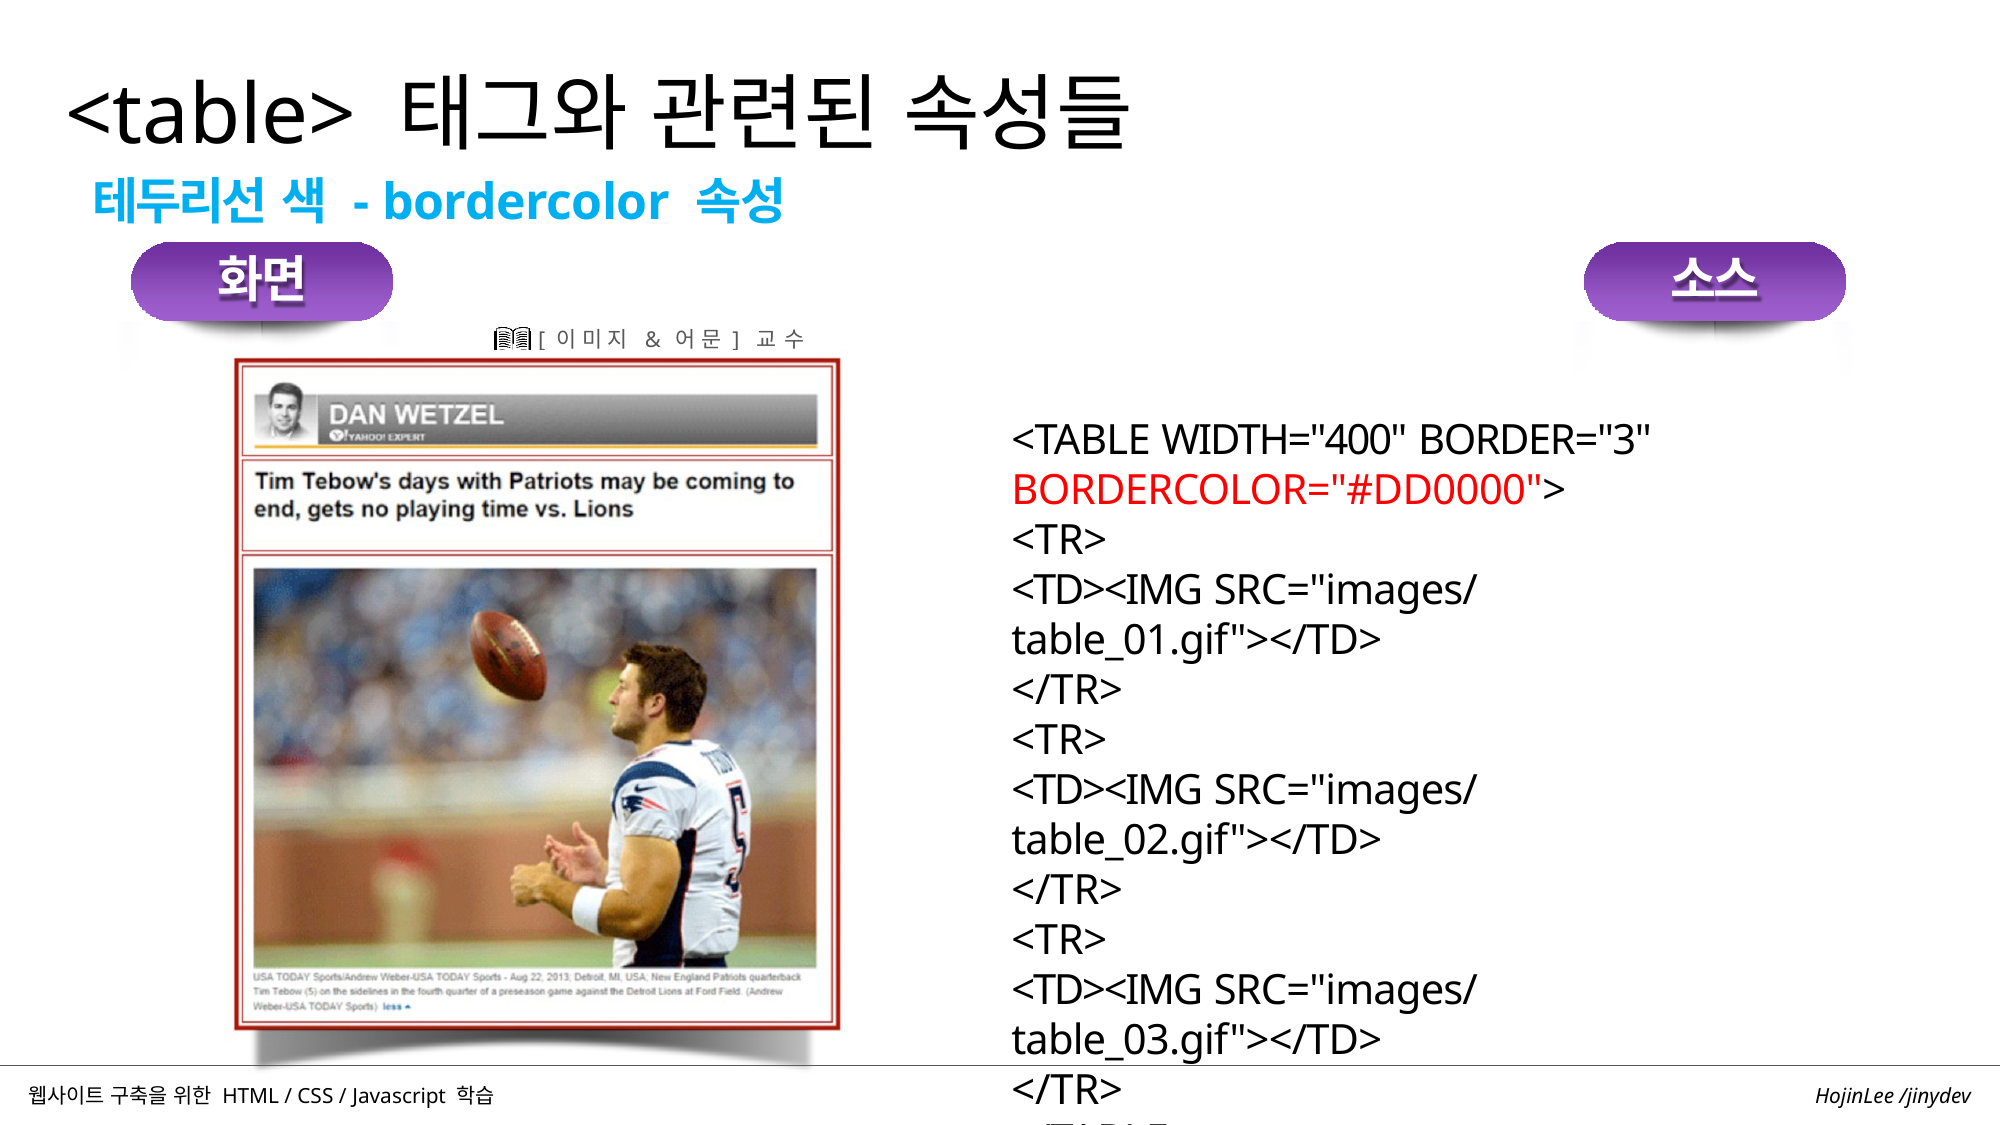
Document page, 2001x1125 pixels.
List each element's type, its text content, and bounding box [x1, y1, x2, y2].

text_box 웹사이트 구축을 위한 HTML / CSS / Javascript 학습 [14, 1074, 647, 1115]
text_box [1561, 237, 1864, 411]
text_box HojinLee /jinydev [1522, 1074, 1986, 1115]
text_box 테두리선 색 - bordercolor 속성 [90, 168, 799, 230]
text_box <TABLE WIDTH="400" BORDER="3" BORDERCOLOR="#DD0000"> <TR> <TD><IMG SRC="images/table_01.gif"></TD> </TR> <TR> <TD><IMG SRC="images/table_02.gif"></TD> </TR> <TR> <TD><IMG SRC="images/table_03.gif"></TD> </TR> </TABLE> [1009, 1066, 1846, 1125]
text_box <table> 태그와 관련된 속성들 [50, 52, 1558, 168]
text_box <TABLE WIDTH="400" BORDER="3" BORDERCOLOR="#DD0000"> <TR> <TD><IMG SRC="images/table_01.gif"></TD> </TR> <TR> <TD><IMG SRC="images/table_02.gif"></TD> </TR> <TR> <TD><IMG SRC="images/table_03.gif"></TD> </TR> </TABLE> [1009, 410, 1846, 1065]
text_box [224, 322, 848, 1065]
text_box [108, 237, 411, 411]
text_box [224, 1066, 848, 1074]
